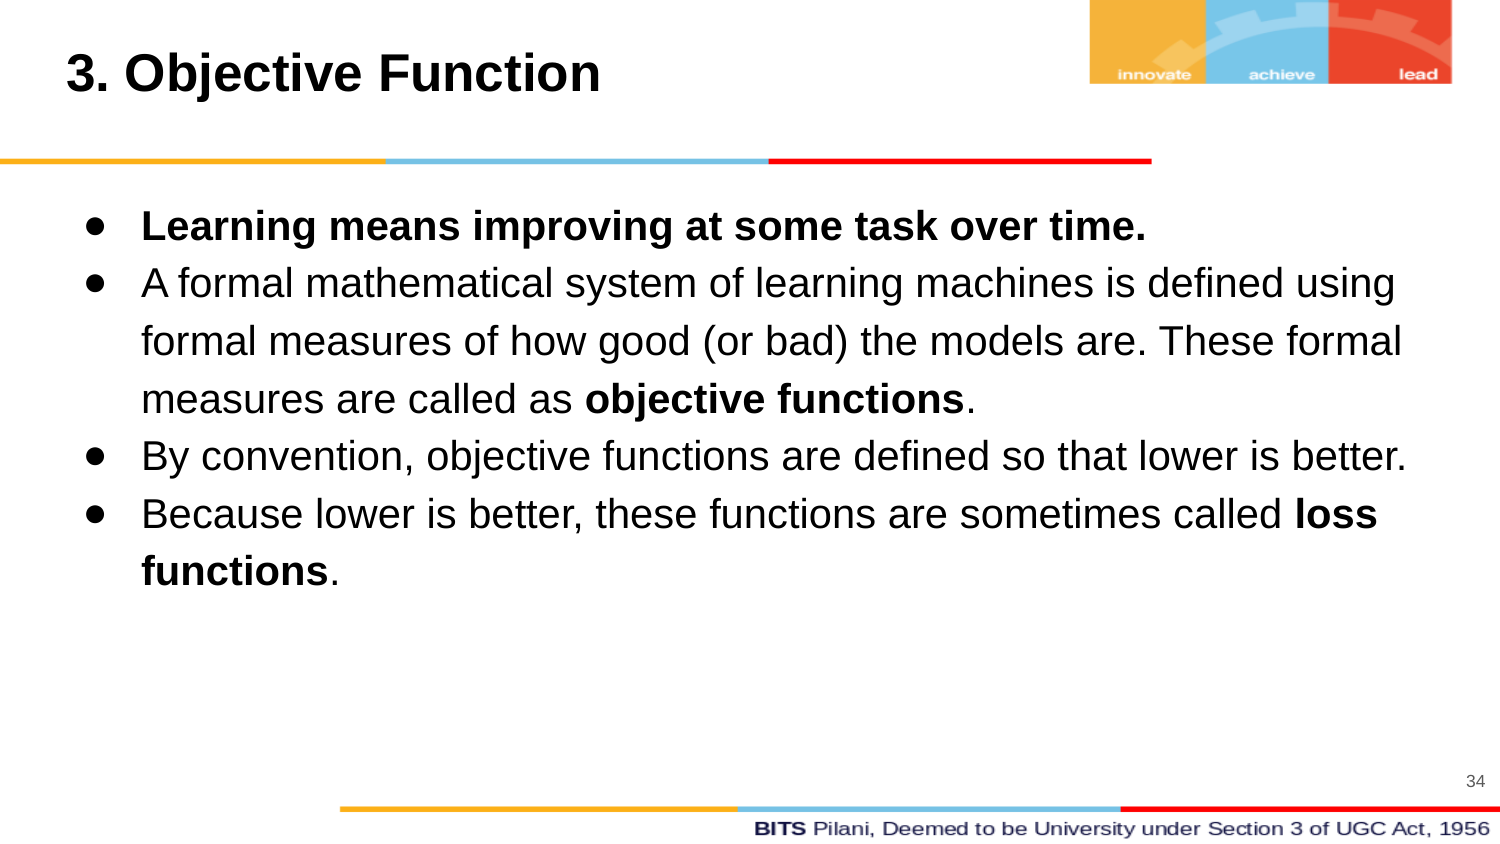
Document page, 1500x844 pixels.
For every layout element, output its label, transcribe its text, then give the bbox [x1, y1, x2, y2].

list Learning means improving at some task over time. A formal mathematical system of learning machines is defined using formal measures of how good (or bad) the models are. These formal measures are called as objective functions. By convention, objective functions are defined so that lower is better. Because lower is better, these functions are sometimes called loss functions. [51, 176, 1449, 807]
title 3. Objective Function [51, 23, 1449, 118]
slide_number 34 [1410, 755, 1500, 807]
picture [0, 0, 1500, 844]
